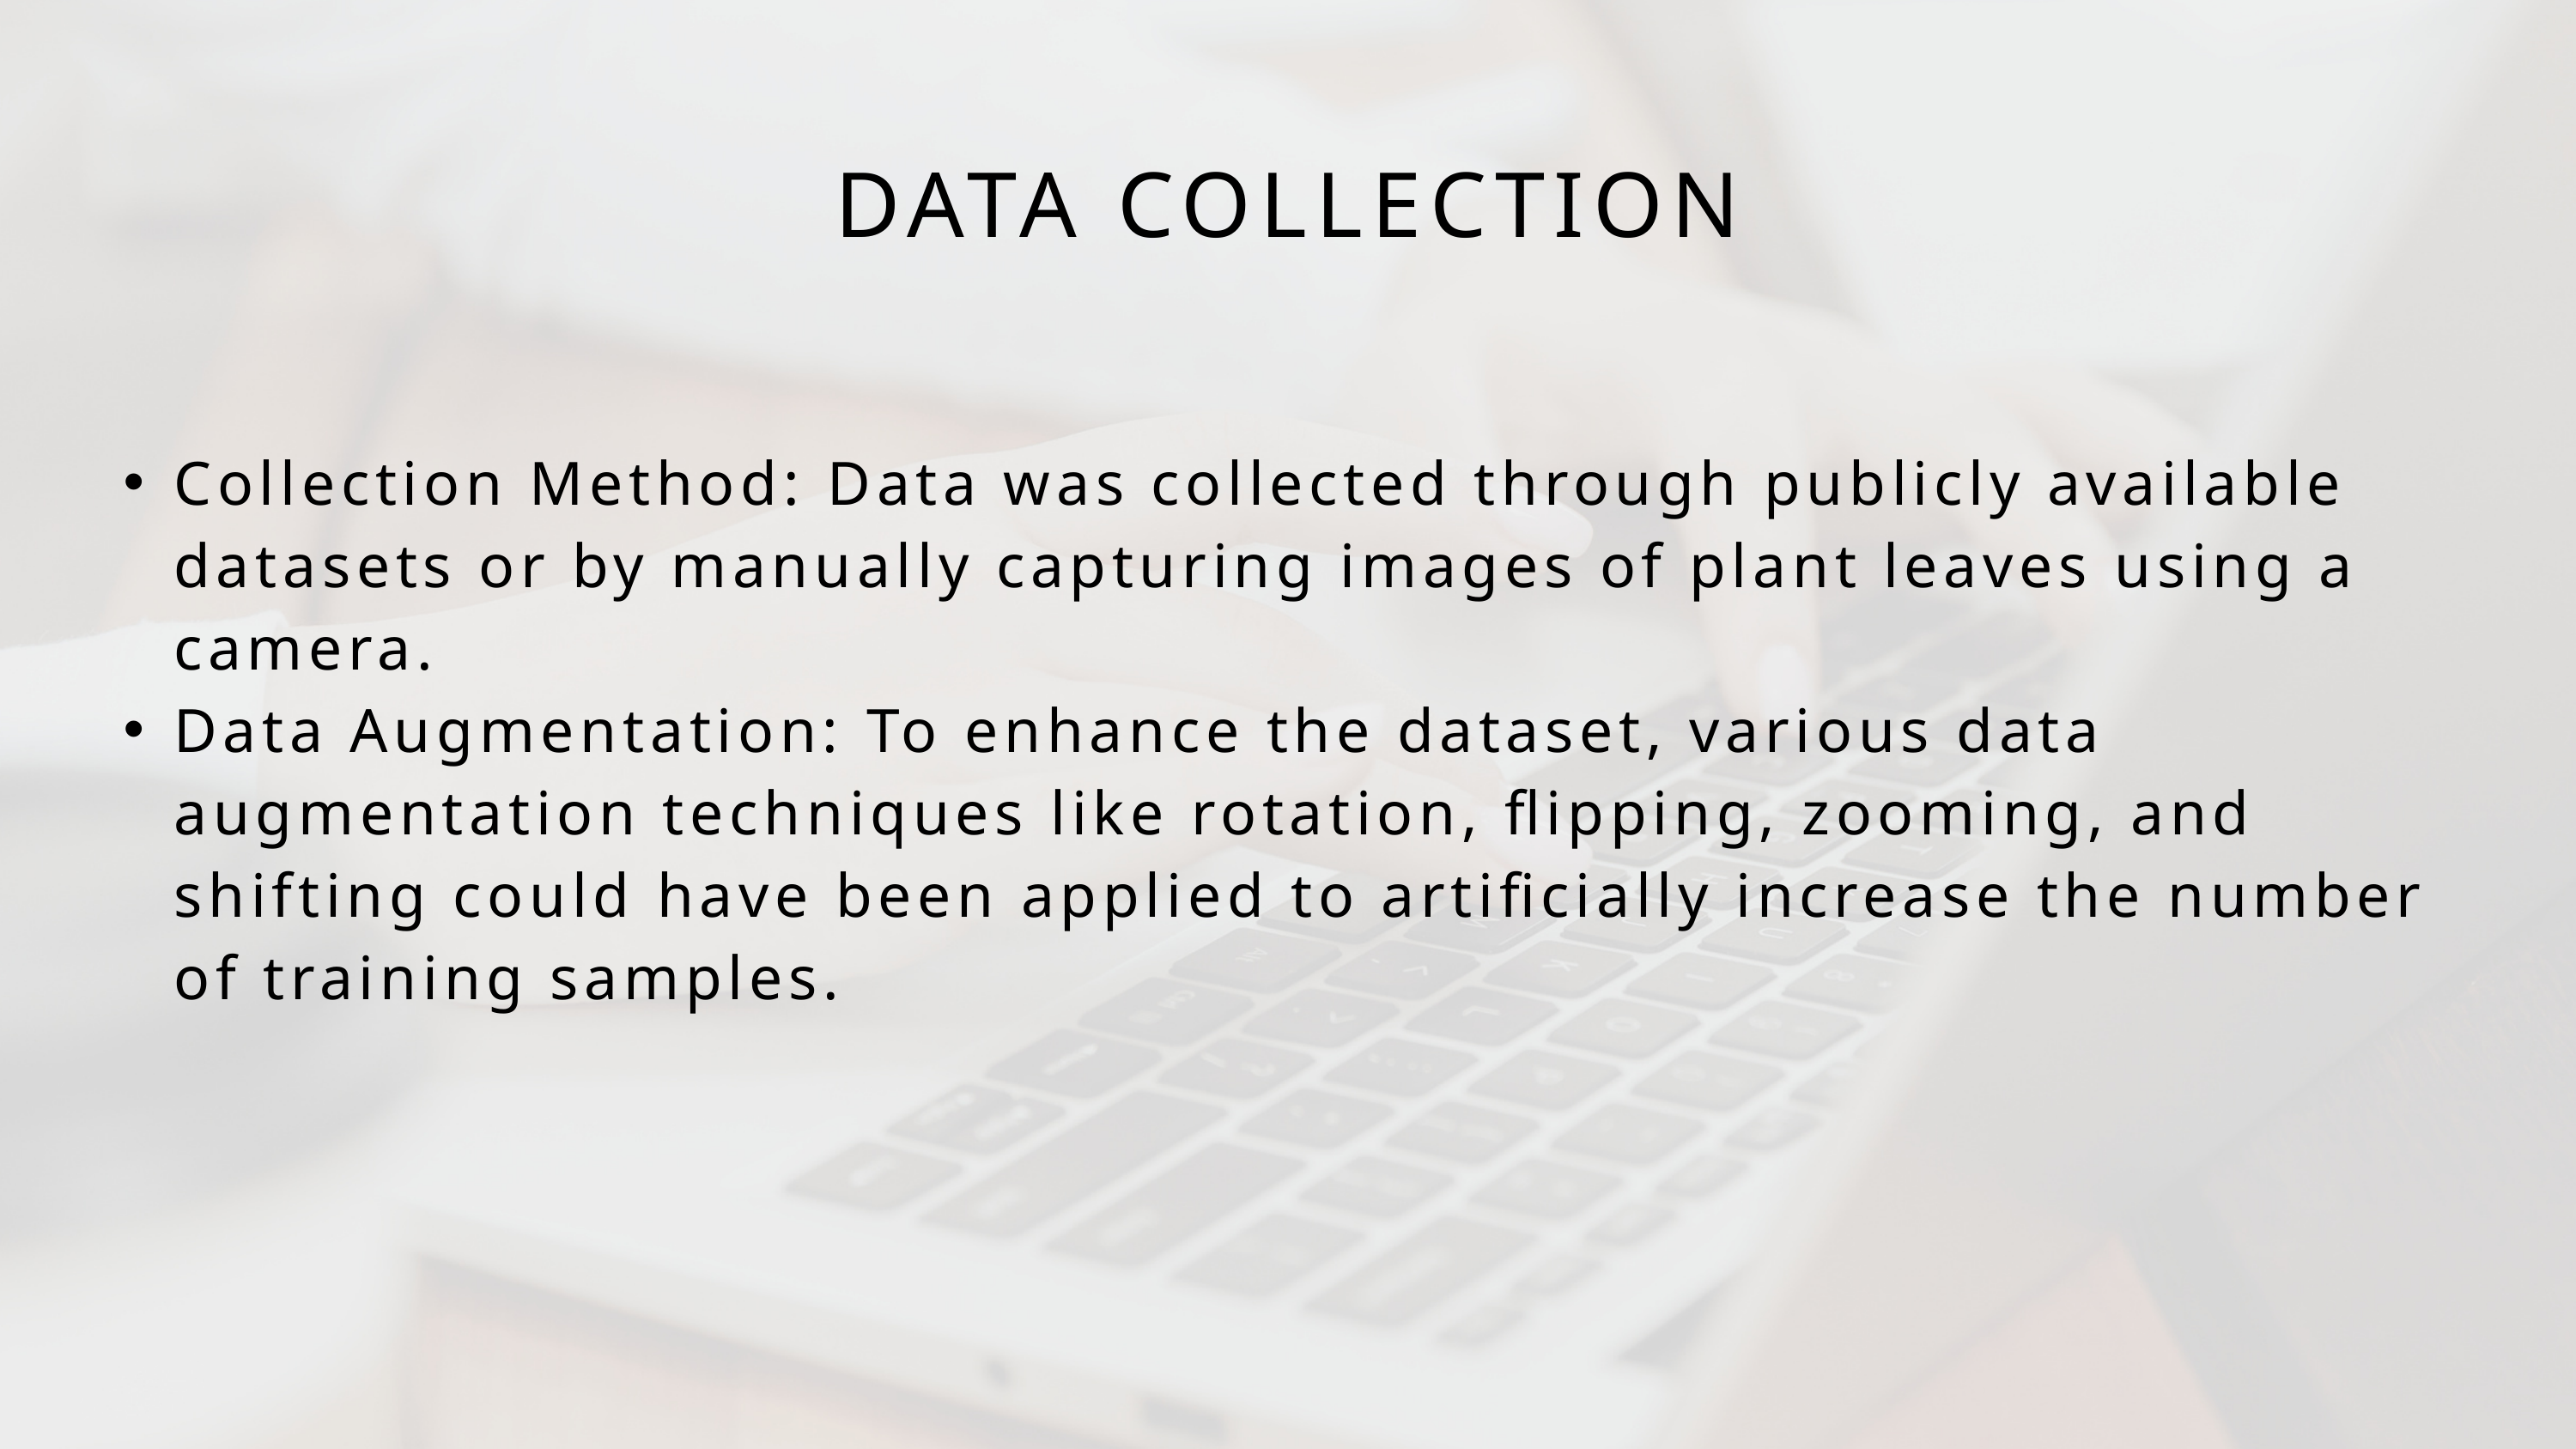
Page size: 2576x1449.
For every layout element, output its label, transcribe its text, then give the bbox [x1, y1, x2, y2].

text_box Collection Method: Data was collected through publicly available datasets or by manually capturing images of plant leaves using a camera. Data Augmentation: To enhance the dataset, various data augmentation techniques like rotation, flipping, zooming, and shifting could have been applied to artificially increase the number of training samples. [72, 352, 2504, 1094]
text_box [0, 0, 2576, 1449]
text_box DATA COLLECTION [260, 131, 2316, 256]
